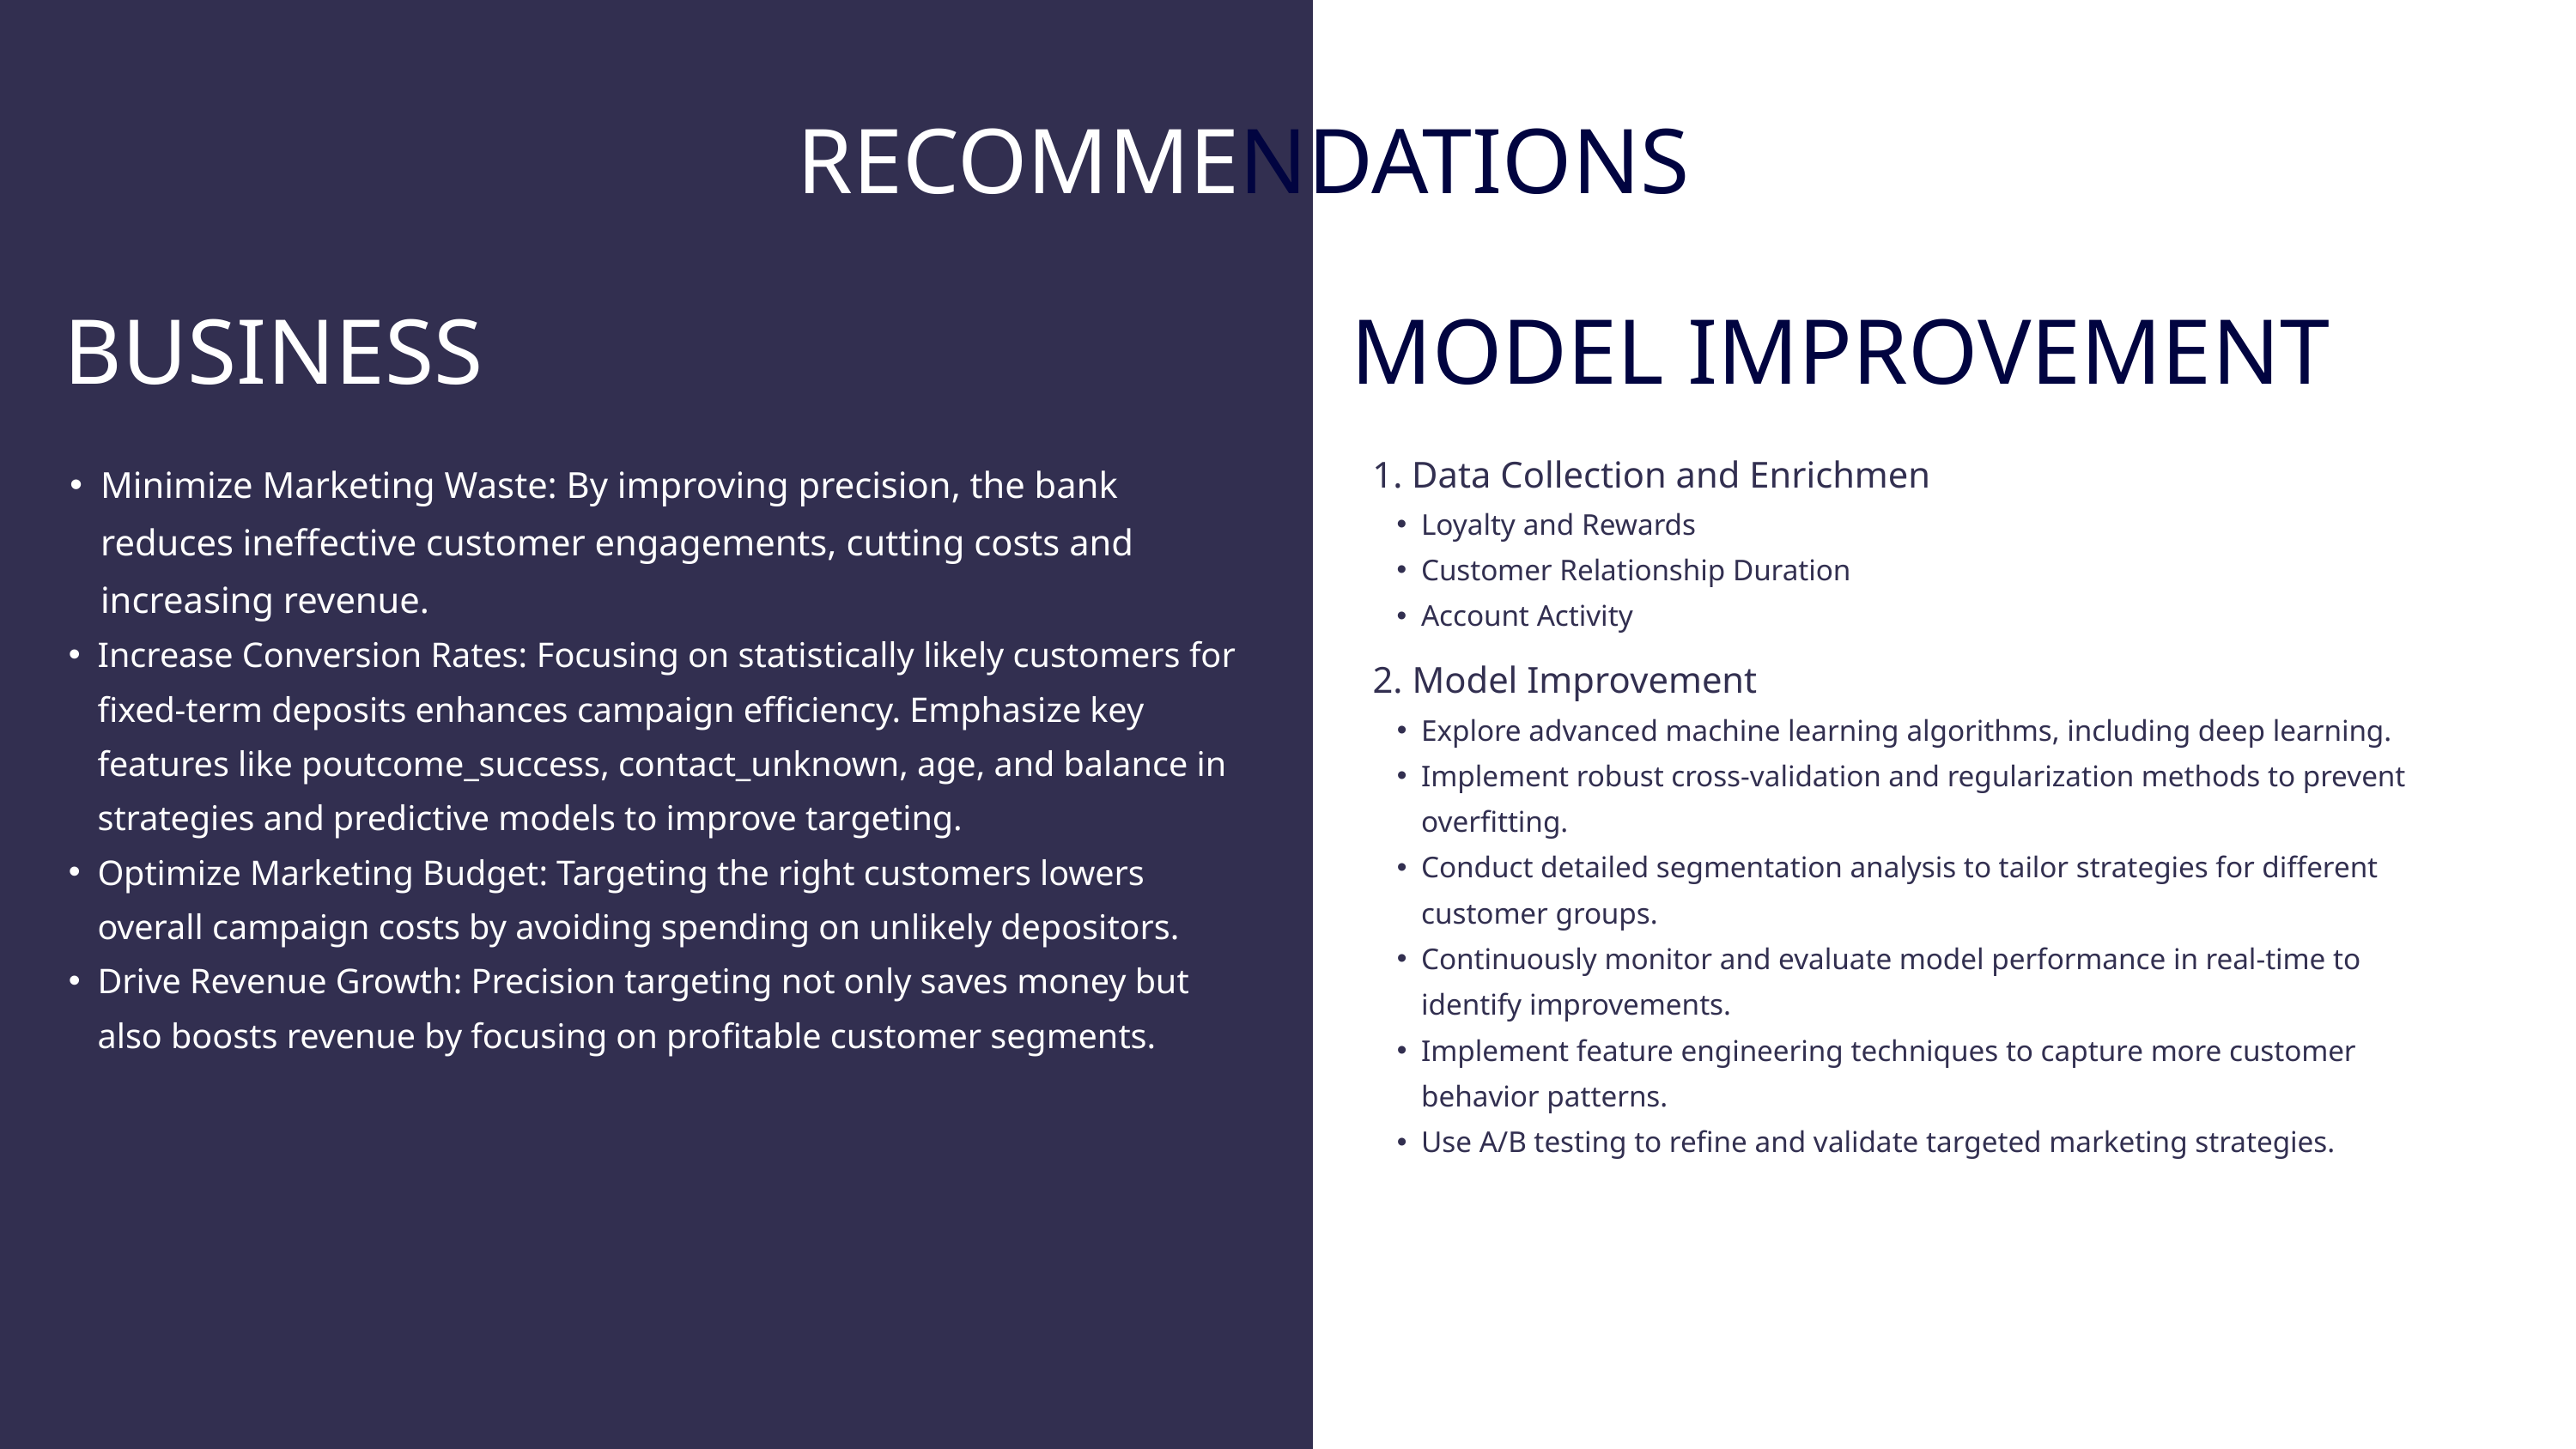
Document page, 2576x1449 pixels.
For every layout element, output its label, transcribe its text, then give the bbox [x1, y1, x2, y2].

text_box 1. Data Collection and Enrichmen Loyalty and Rewards Customer Relationship Duration Account Activity [1372, 437, 2064, 643]
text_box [0, 0, 1314, 1449]
text_box RECOMMENDATIONS [1316, 122, 2293, 212]
text_box MODEL IMPROVEMENT [1351, 312, 2576, 403]
text_box 2. Model Improvement Explore advanced machine learning algorithms, including deep learning. Implement robust cross-validation and regularization methods to prevent overfitting. Conduct detailed segmentation analysis to tailor strategies for different customer groups. Continuously monitor and evaluate model performance in real-time to identify improvements. Implement feature engineering techniques to capture more customer behavior patterns. Use A/B testing to refine and validate targeted marketing strategies. [1372, 643, 2467, 1216]
